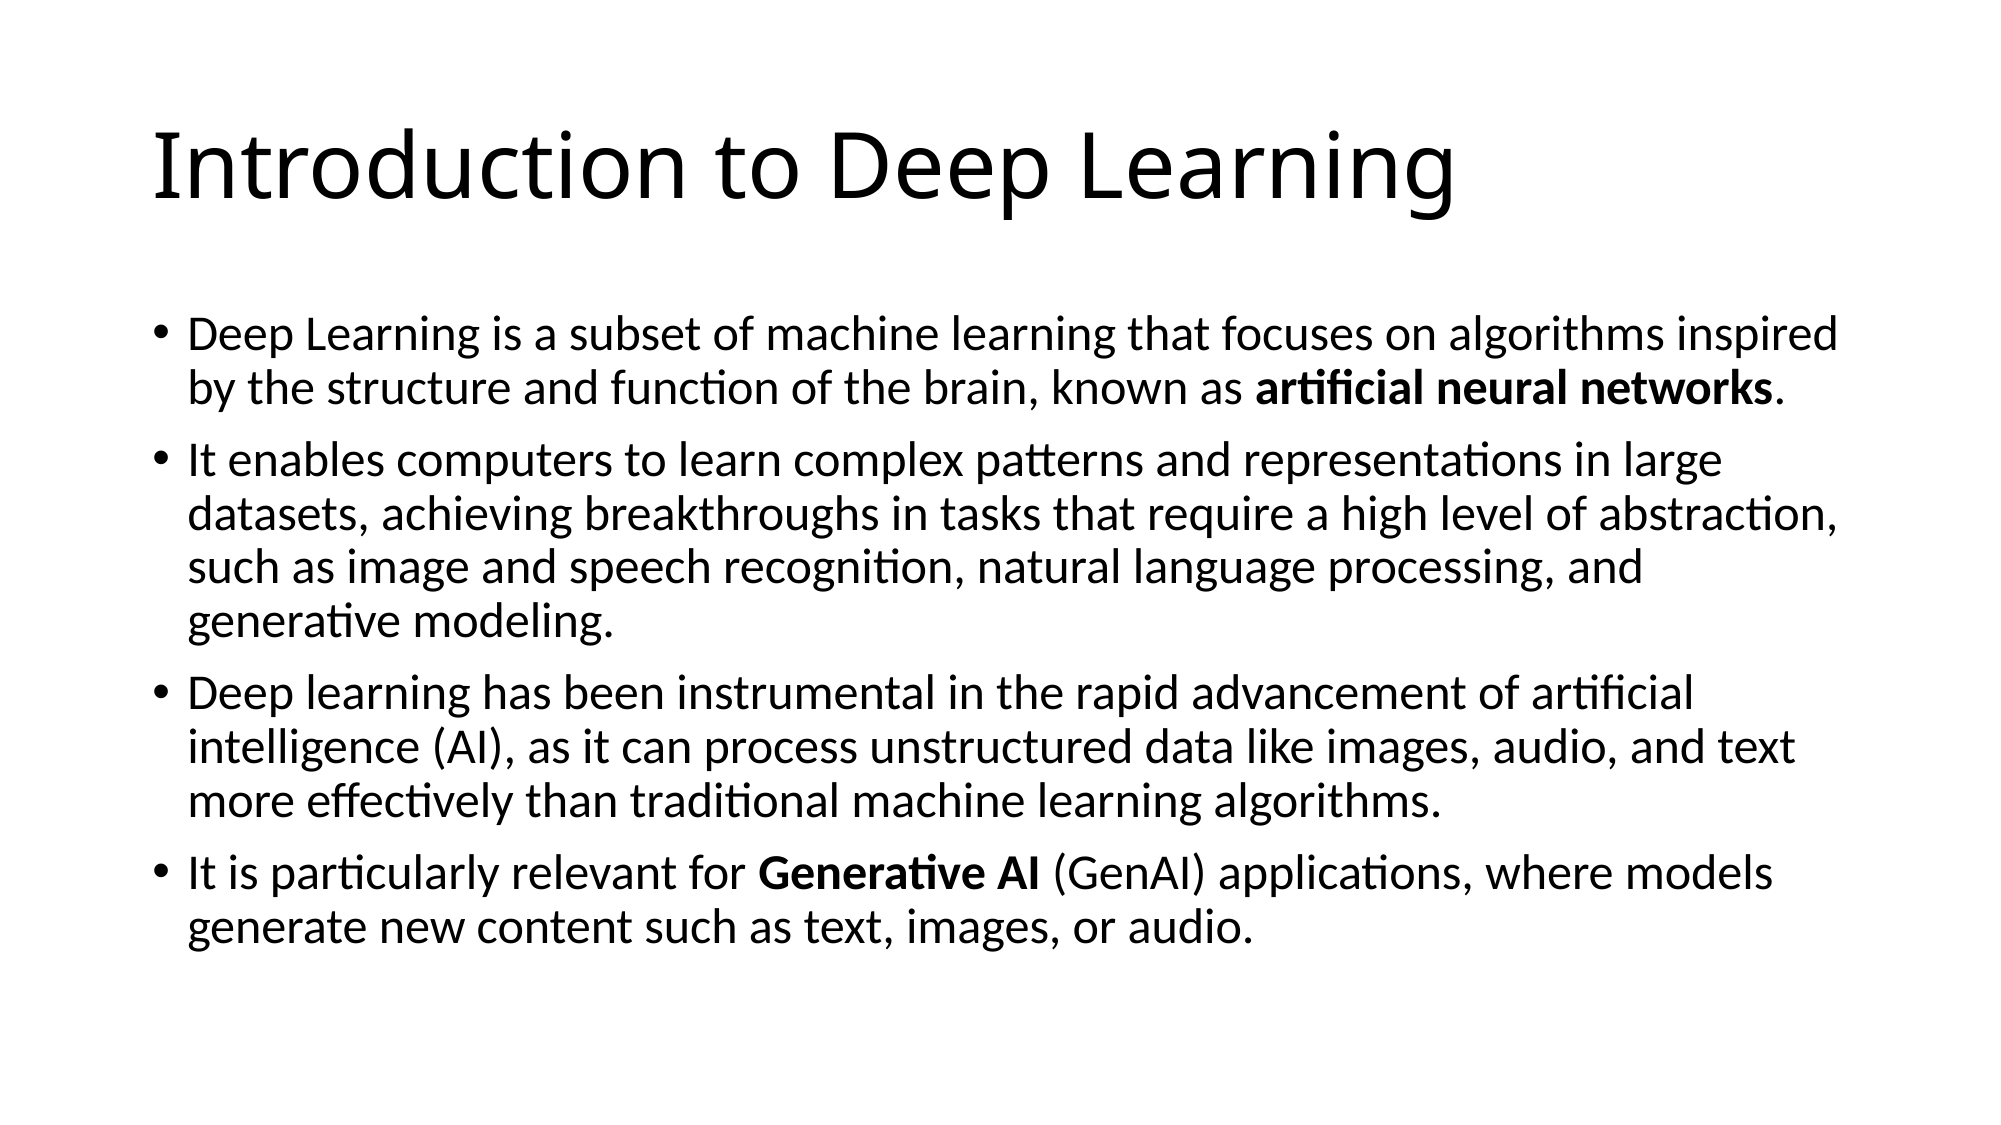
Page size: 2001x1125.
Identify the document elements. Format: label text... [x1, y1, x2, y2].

list Deep Learning is a subset of machine learning that focuses on algorithms inspired by the structure and function of the brain, known as artificial neural networks. It enables computers to learn complex patterns and representations in large datasets, achieving breakthroughs in tasks that require a high level of abstraction, such as image and speech recognition, natural language processing, and generative modeling. Deep learning has been instrumental in the rapid advancement of artificial intelligence (AI), as it can process unstructured data like images, audio, and text more effectively than traditional machine learning algorithms. It is particularly relevant for Generative AI (GenAI) applications, where models generate new content such as text, images, or audio. [137, 299, 1863, 1014]
title Introduction to Deep Learning [137, 59, 1863, 278]
